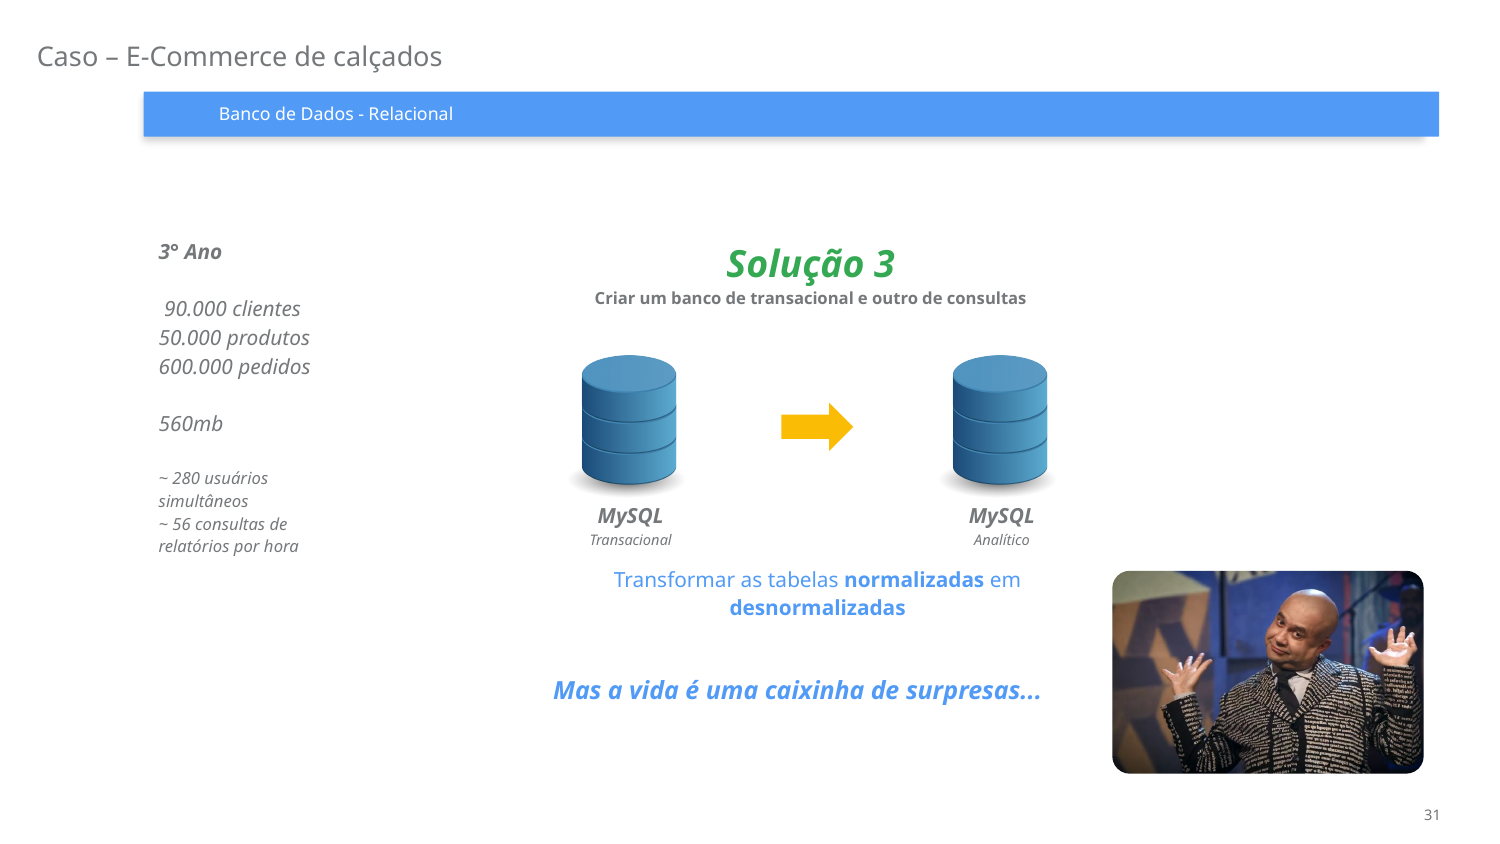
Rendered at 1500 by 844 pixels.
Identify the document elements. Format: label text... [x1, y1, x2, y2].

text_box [938, 355, 1062, 546]
text_box 3° Ano 90.000 clientes 50.000 produtos 600.000 pedidos 560mb ~ 280 usuários simultâneos ~ 56 consultas de relatórios por hora [143, 219, 341, 571]
text_box Solução 3 Criar um banco de transacional e outro de consultas [571, 218, 1050, 319]
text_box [567, 355, 690, 546]
text_box Mas a vida é uma caixinha de surpresas... [538, 654, 1097, 717]
text_box Transformar as tabelas normalizadas em desnormalizadas [578, 547, 1057, 627]
subtitle Caso – E-Commerce de calçados [21, 0, 1469, 88]
picture [1112, 570, 1424, 774]
text_box [779, 400, 856, 453]
text_box Banco de Dados - Relacional [143, 91, 1440, 137]
